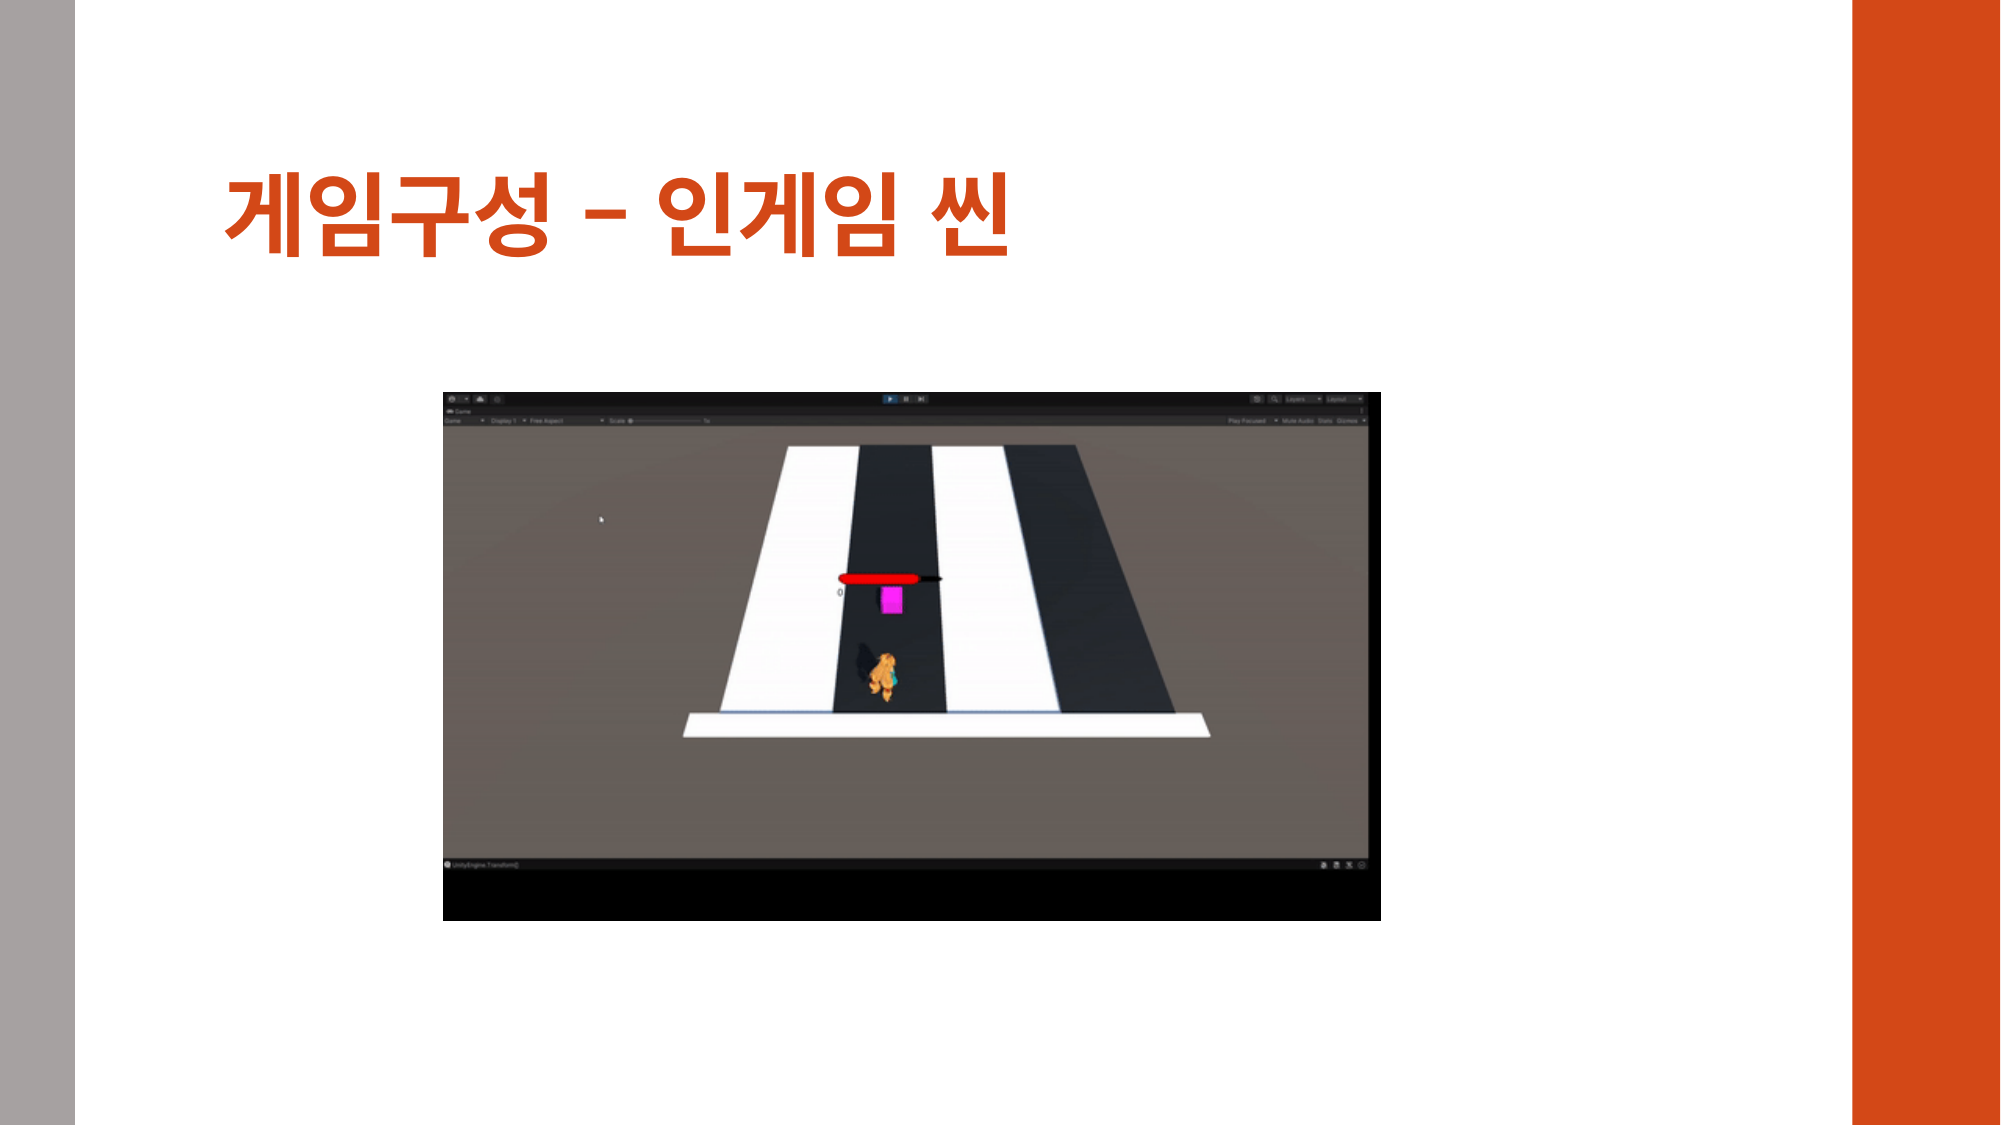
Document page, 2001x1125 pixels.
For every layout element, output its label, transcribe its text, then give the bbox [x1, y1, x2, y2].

title 게임구성 – 인게임 씬 [206, 48, 1797, 278]
picture [443, 392, 1381, 922]
